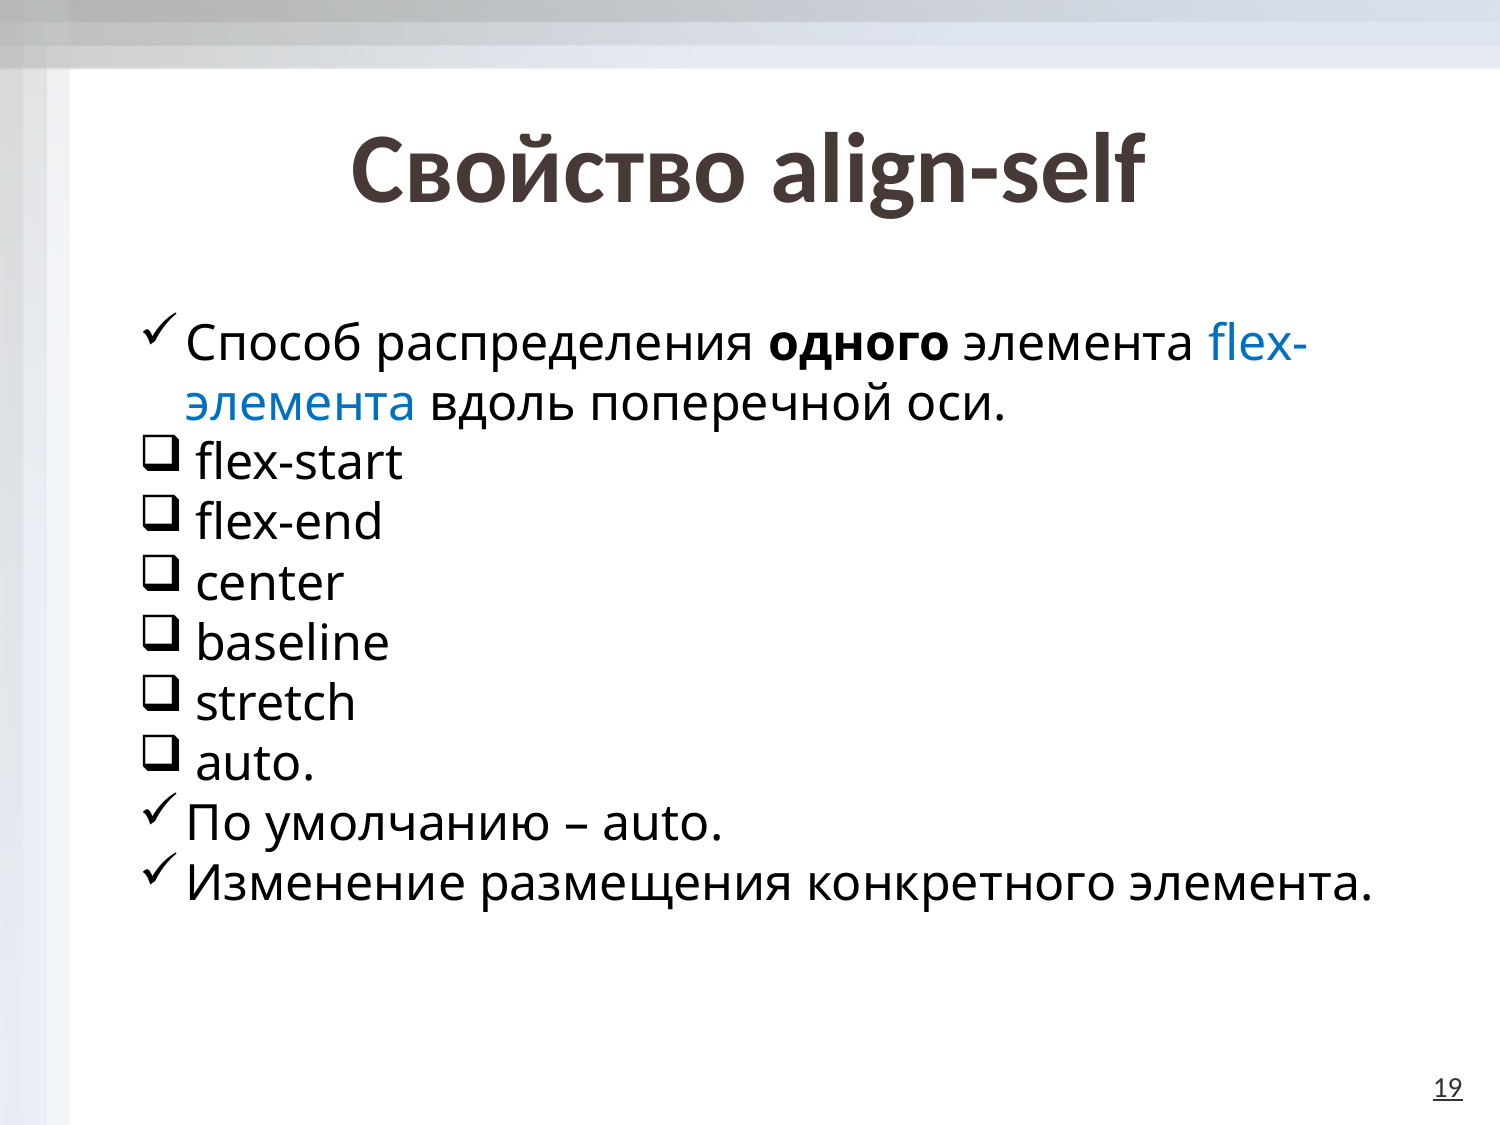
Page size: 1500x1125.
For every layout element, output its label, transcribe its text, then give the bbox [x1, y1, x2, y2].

slide_number 19 [1352, 1054, 1478, 1118]
text_box Способ распределения одного элемента flех-элемента вдоль поперечной оси. flex-start flex-end center baseline stretch auto. По умолчанию – auto. Изменение размещения конкретного элемента. [123, 302, 1448, 1094]
title Свойство align-self [206, 66, 1285, 232]
picture [0, 0, 1500, 1125]
